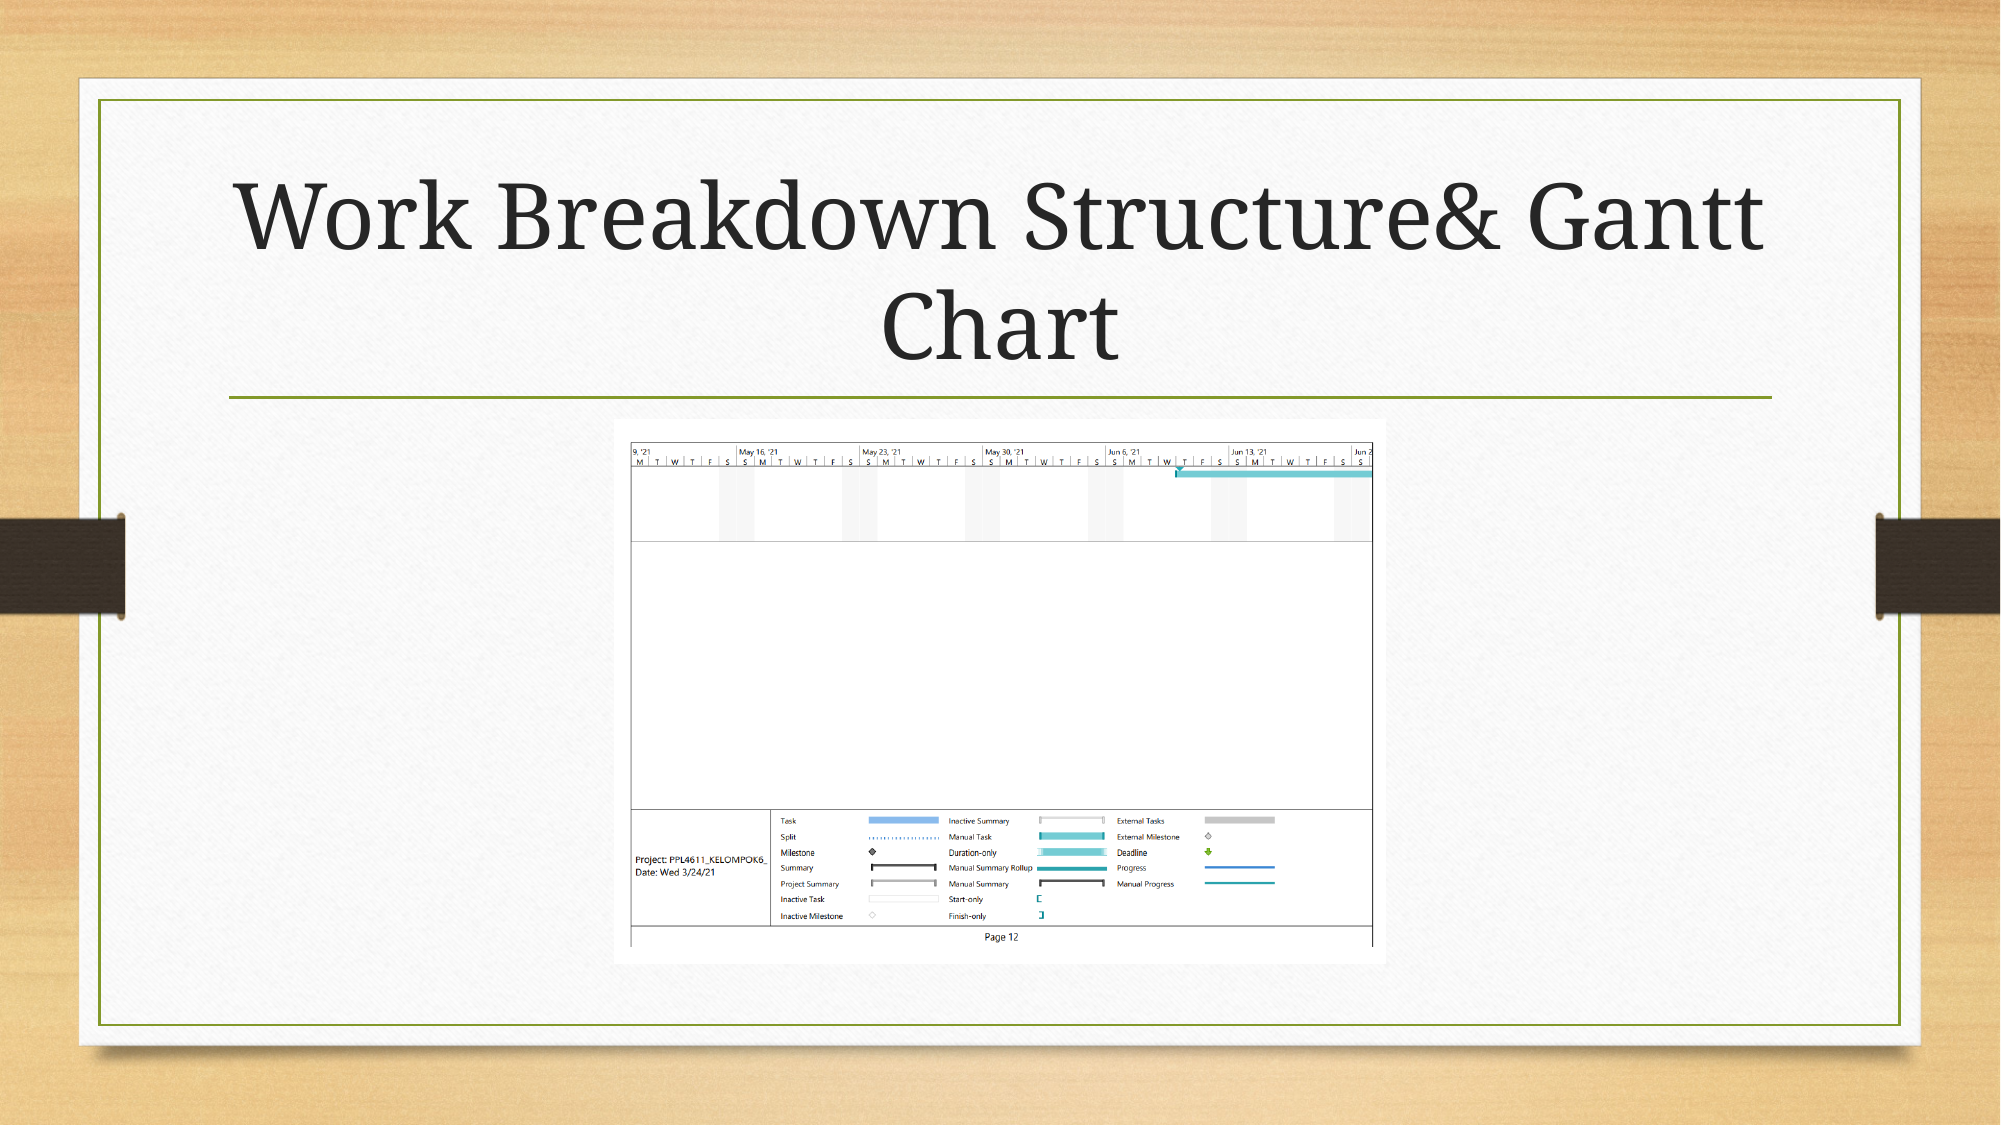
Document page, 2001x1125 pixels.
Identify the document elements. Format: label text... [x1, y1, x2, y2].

picture [0, 0, 2001, 1125]
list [613, 419, 1386, 964]
title Work Breakdown Structure& Gantt Chart [212, 161, 1788, 375]
